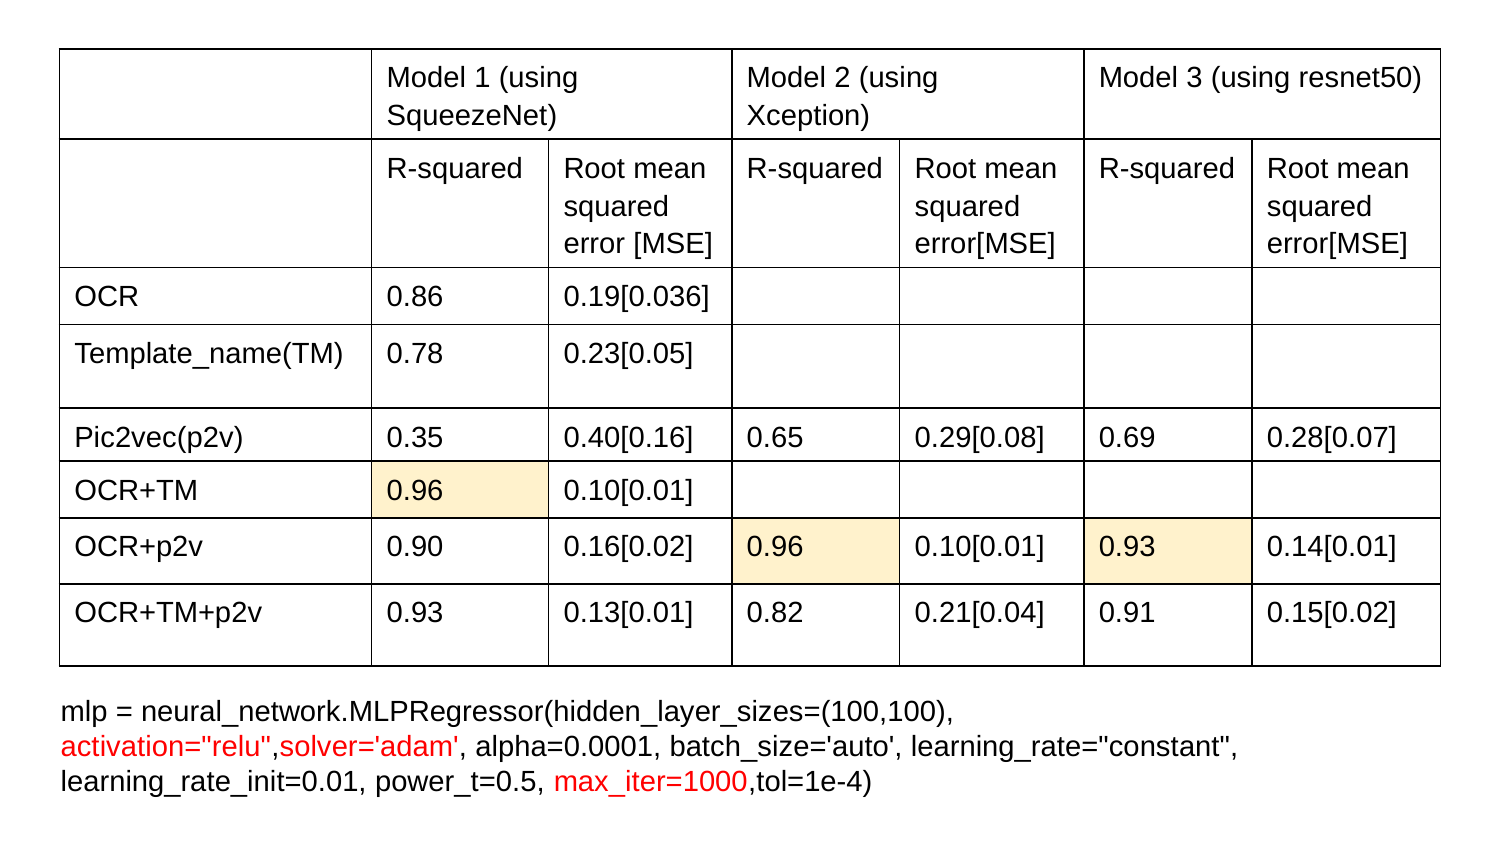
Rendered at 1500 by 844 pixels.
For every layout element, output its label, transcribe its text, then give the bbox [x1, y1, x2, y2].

table_cell 0.78 [372, 325, 548, 407]
table_cell OCR [60, 268, 371, 324]
table_cell 0.91 [1085, 585, 1251, 665]
table_cell R-squared [372, 140, 548, 267]
table_cell [1253, 462, 1440, 517]
table_cell [900, 268, 1083, 324]
table_cell 0.21[0.04] [900, 585, 1083, 665]
table_header Model 3 (using resnet50) [1085, 50, 1440, 138]
table_cell [1085, 325, 1251, 407]
table_cell [1085, 268, 1251, 324]
table_cell 0.16[0.02] [549, 519, 731, 583]
table_cell 0.10[0.01] [900, 519, 1083, 583]
table_cell [900, 325, 1083, 407]
table_cell Root mean squared error [MSE] [549, 140, 731, 267]
table_cell [733, 268, 899, 324]
table_cell 0.96 [372, 462, 548, 517]
table_header Model 1 (using SqueezeNet) [372, 50, 731, 138]
table_cell 0.35 [372, 409, 548, 460]
table_cell 0.19[0.036] [549, 268, 731, 324]
table_cell 0.86 [372, 268, 548, 324]
table_cell 0.15[0.02] [1253, 585, 1440, 665]
table_cell [900, 462, 1083, 517]
table_cell 0.40[0.16] [549, 409, 731, 460]
table_header [60, 50, 371, 138]
table_cell 0.10[0.01] [549, 462, 731, 517]
table_cell R-squared [733, 140, 899, 267]
table_header Model 2 (using Xception) [733, 50, 1083, 138]
table_cell Root mean squared error[MSE] [900, 140, 1083, 267]
table_cell 0.29[0.08] [900, 409, 1083, 460]
table_cell 0.65 [733, 409, 899, 460]
table_cell 0.14[0.01] [1253, 519, 1440, 583]
table_cell 0.28[0.07] [1253, 409, 1440, 460]
table_cell 0.93 [372, 585, 548, 665]
table_cell [1253, 268, 1440, 324]
table_cell [60, 140, 371, 267]
table_cell [733, 325, 899, 407]
table_cell 0.82 [733, 585, 899, 665]
table_cell 0.90 [372, 519, 548, 583]
table_cell 0.69 [1085, 409, 1251, 460]
table_cell R-squared [1085, 140, 1251, 267]
table_cell 0.96 [733, 519, 899, 583]
table_cell 0.93 [1085, 519, 1251, 583]
table_cell [1253, 325, 1440, 407]
list mlp = neural_network.MLPRegressor(hidden_layer_sizes=(100,100), activation="relu",solver='adam', alpha=0.0001, batch_size='auto', learning_rate="constant", learning_rate_init=0.01, power_t=0.5, max_iter=1000,tol=1e-4) [45, 705, 1343, 830]
table_cell [1085, 462, 1251, 517]
table_cell Pic2vec(p2v) [60, 409, 371, 460]
table_cell OCR+TM [60, 462, 371, 517]
table_cell OCR+p2v [60, 519, 371, 583]
table_cell [733, 462, 899, 517]
table_cell 0.23[0.05] [549, 325, 731, 407]
table_cell Root mean squared error[MSE] [1253, 140, 1440, 267]
table_cell OCR+TM+p2v [60, 585, 371, 665]
table_cell 0.13[0.01] [549, 585, 731, 665]
table_cell Template_name(TM) [60, 325, 371, 407]
